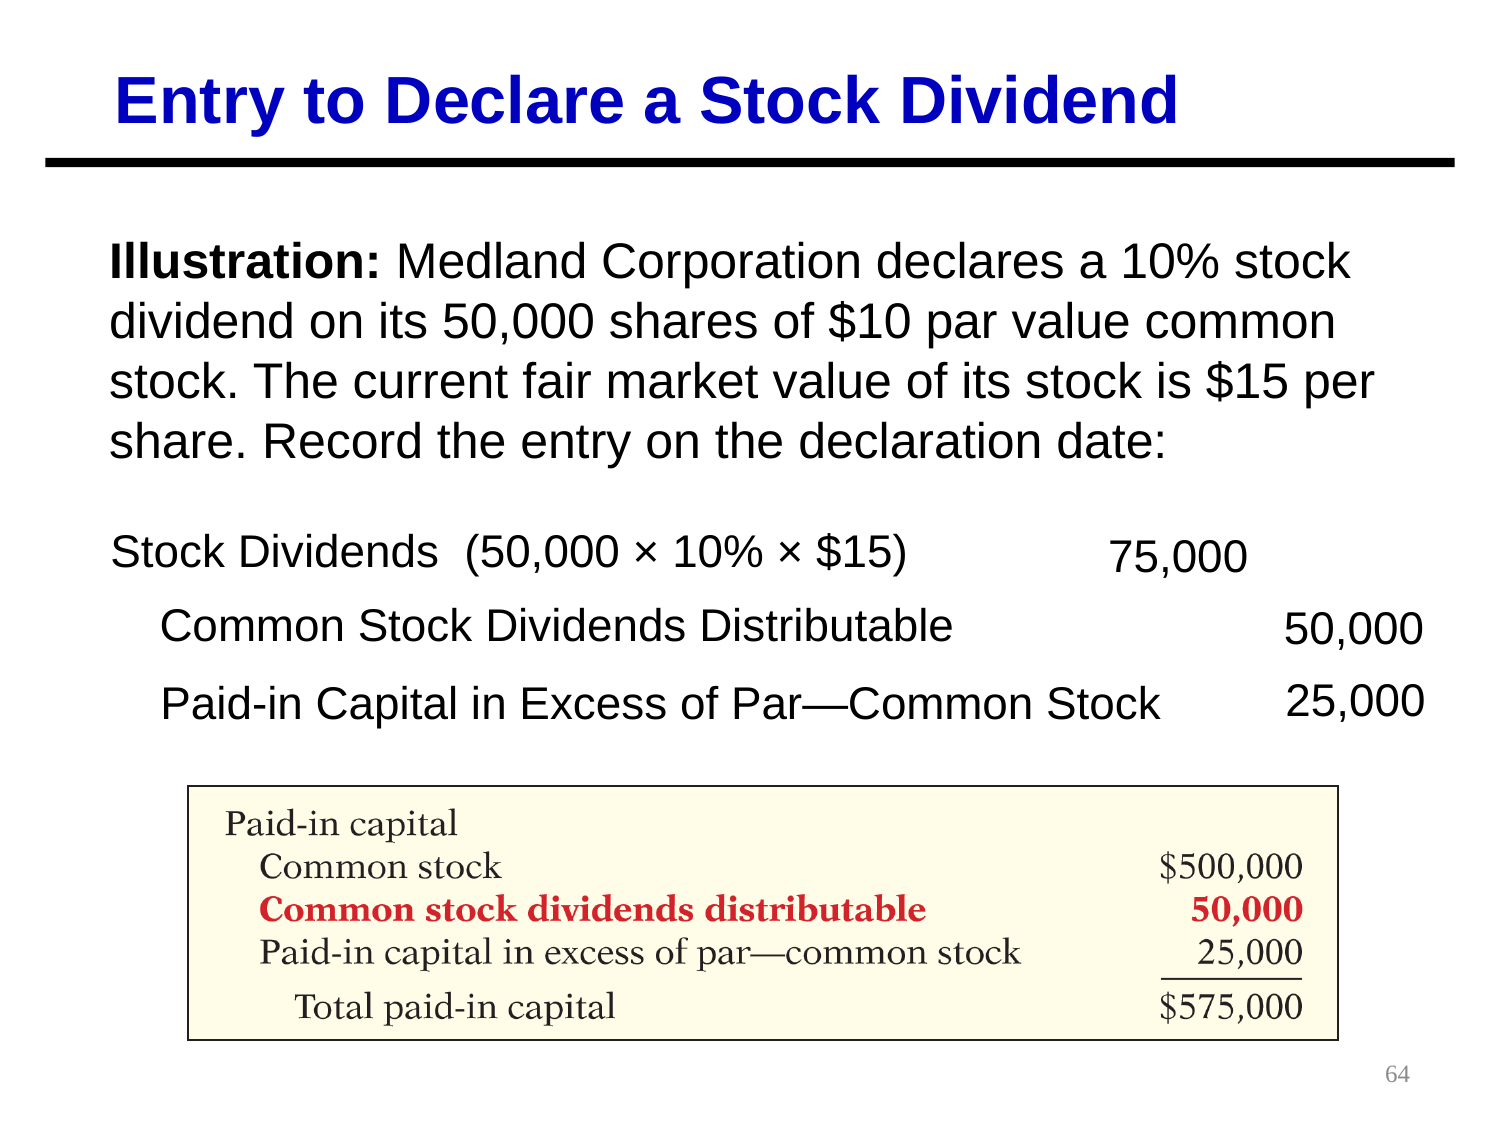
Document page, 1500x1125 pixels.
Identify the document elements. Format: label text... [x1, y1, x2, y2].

text_box Illustration: Medland Corporation declares a 10% stock dividend on its 50,000 shares of $10 par value common stock. The current fair market value of its stock is $15 per share. Record the entry on the declaration date: [94, 221, 1425, 505]
text_box 25,000 [1270, 669, 1456, 759]
text_box Common Stock Dividends Distributable [144, 594, 1046, 662]
picture [188, 786, 1338, 1040]
text_box Paid-in Capital in Excess of Par—Common Stock [145, 672, 1195, 752]
text_box Stock Dividends (50,000 × 10% × $15) [95, 520, 1039, 596]
text_box Entry to Declare a Stock Dividend [99, 50, 1350, 142]
text_box 50,000 [1268, 597, 1470, 666]
text_box 75,000 [1093, 525, 1297, 598]
slide_number 64 [1074, 1042, 1425, 1103]
